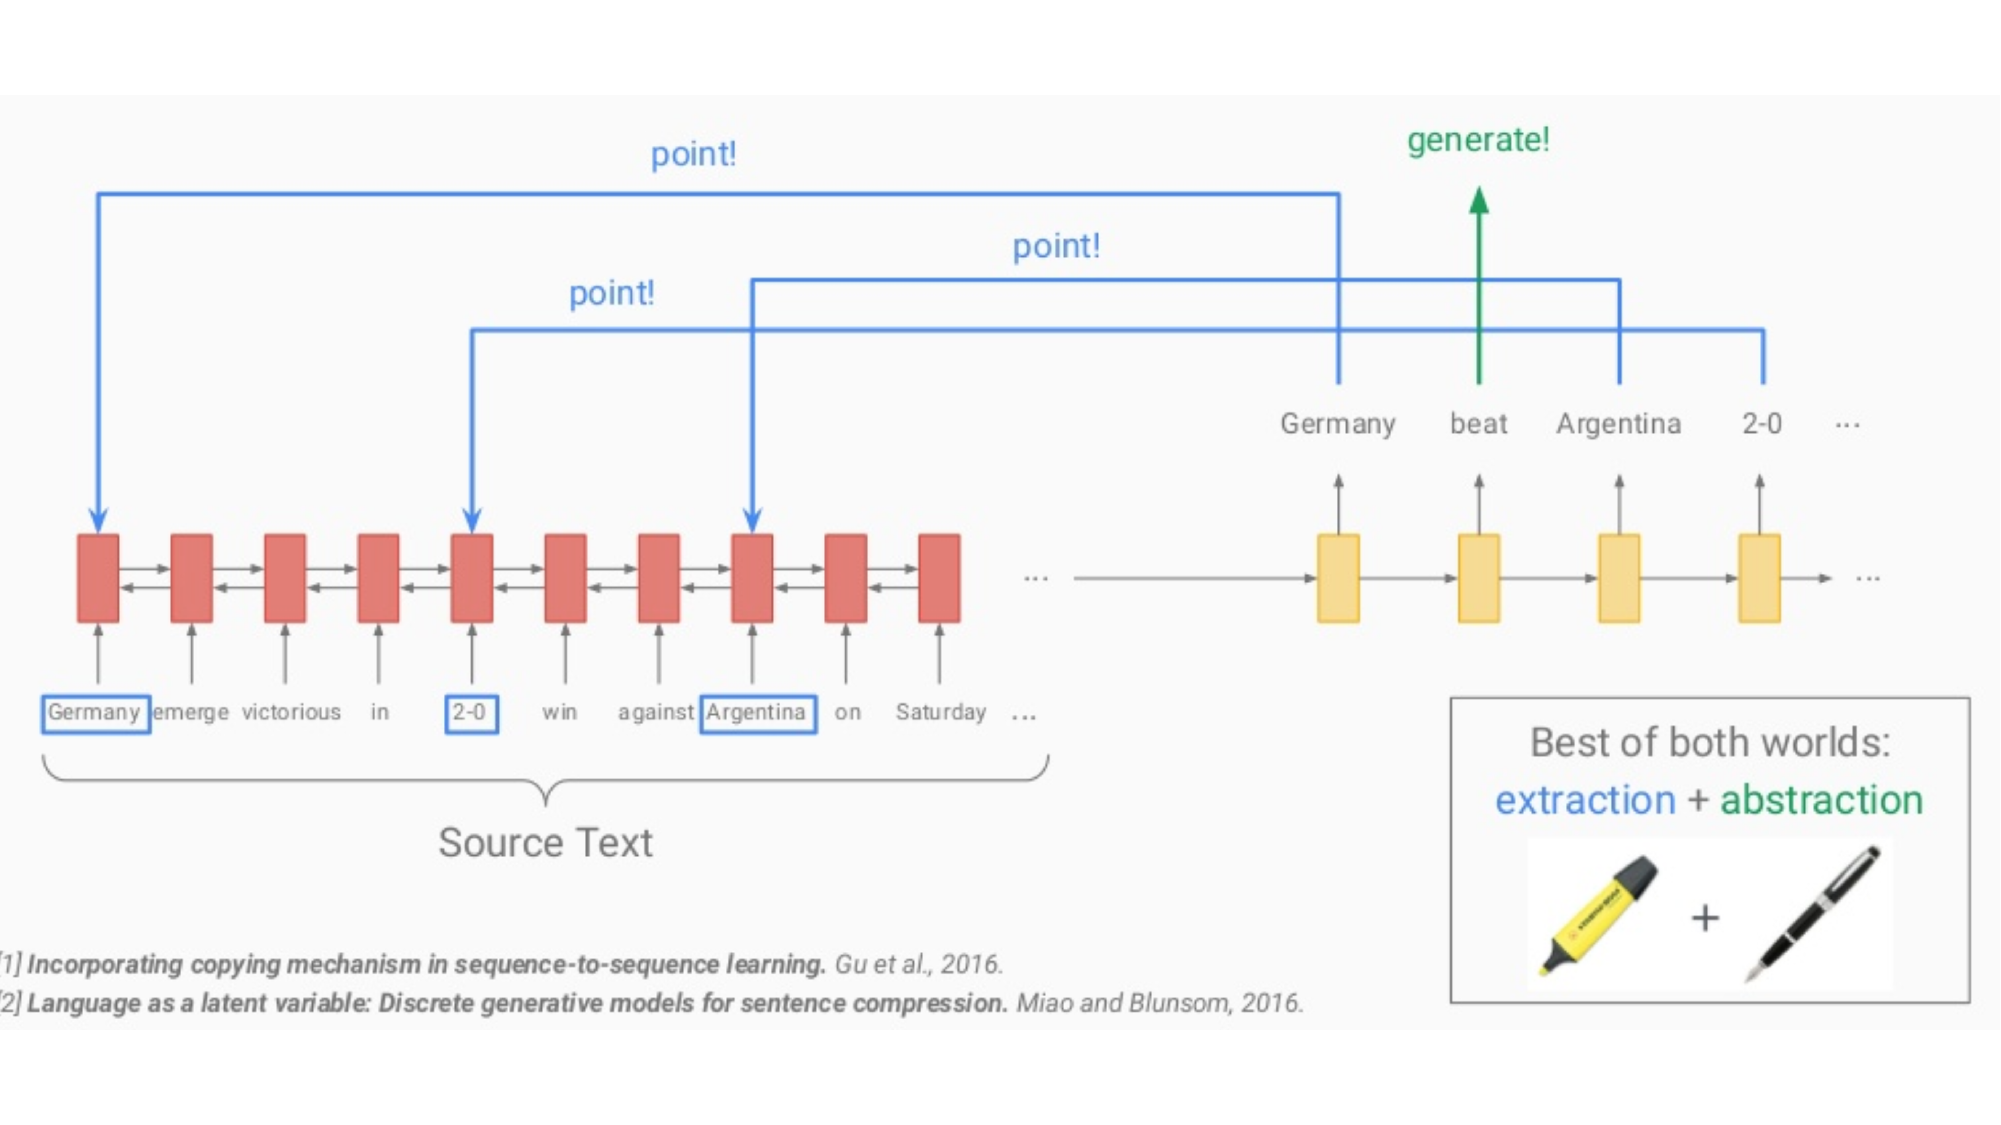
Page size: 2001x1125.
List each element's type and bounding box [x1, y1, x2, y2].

picture [0, 95, 2000, 1030]
